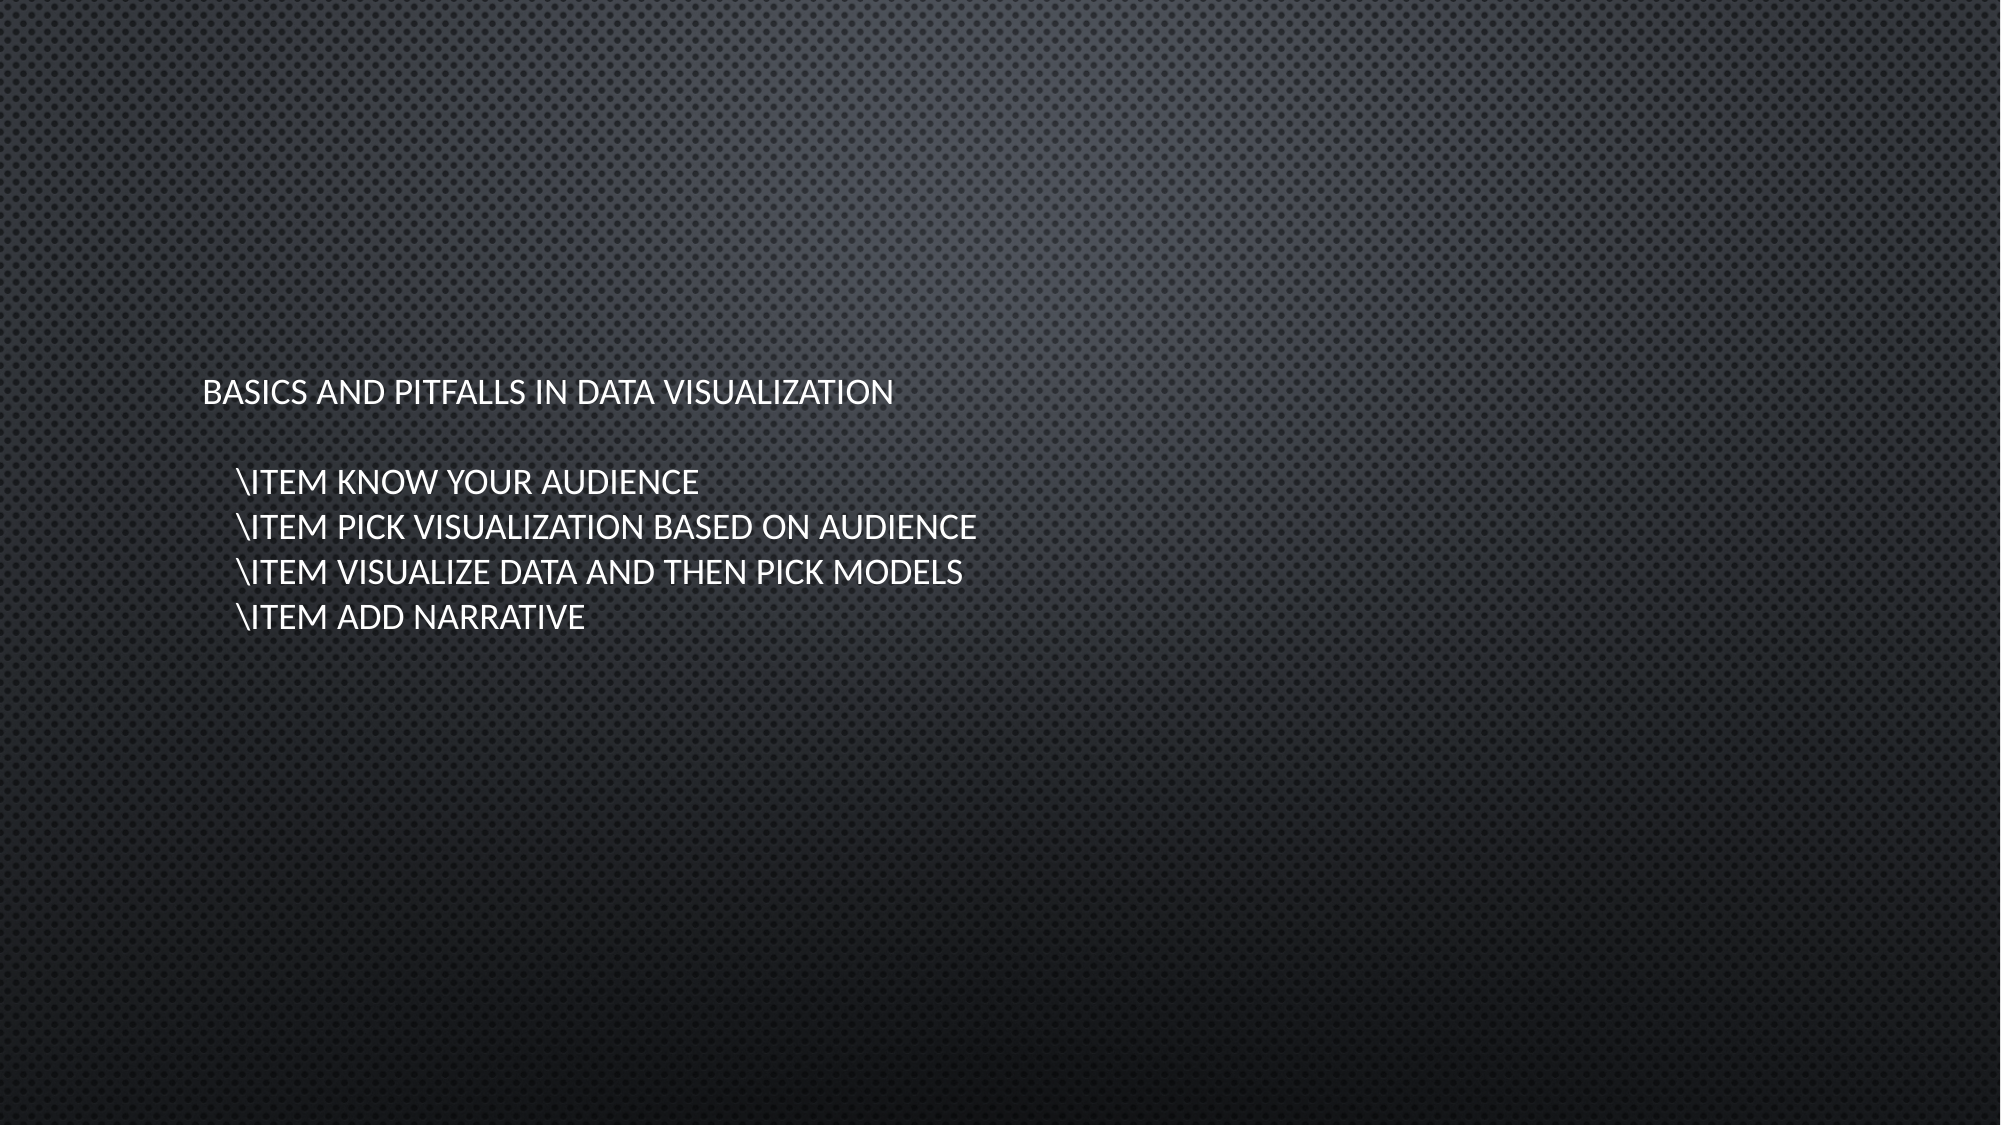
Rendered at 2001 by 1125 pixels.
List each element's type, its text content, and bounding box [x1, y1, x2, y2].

title Basics and pitfalls in data visualization \item Know your audience \item Pick visualization based on audience \item Visualize data and then pick models \item Add narrative [187, 99, 1813, 950]
